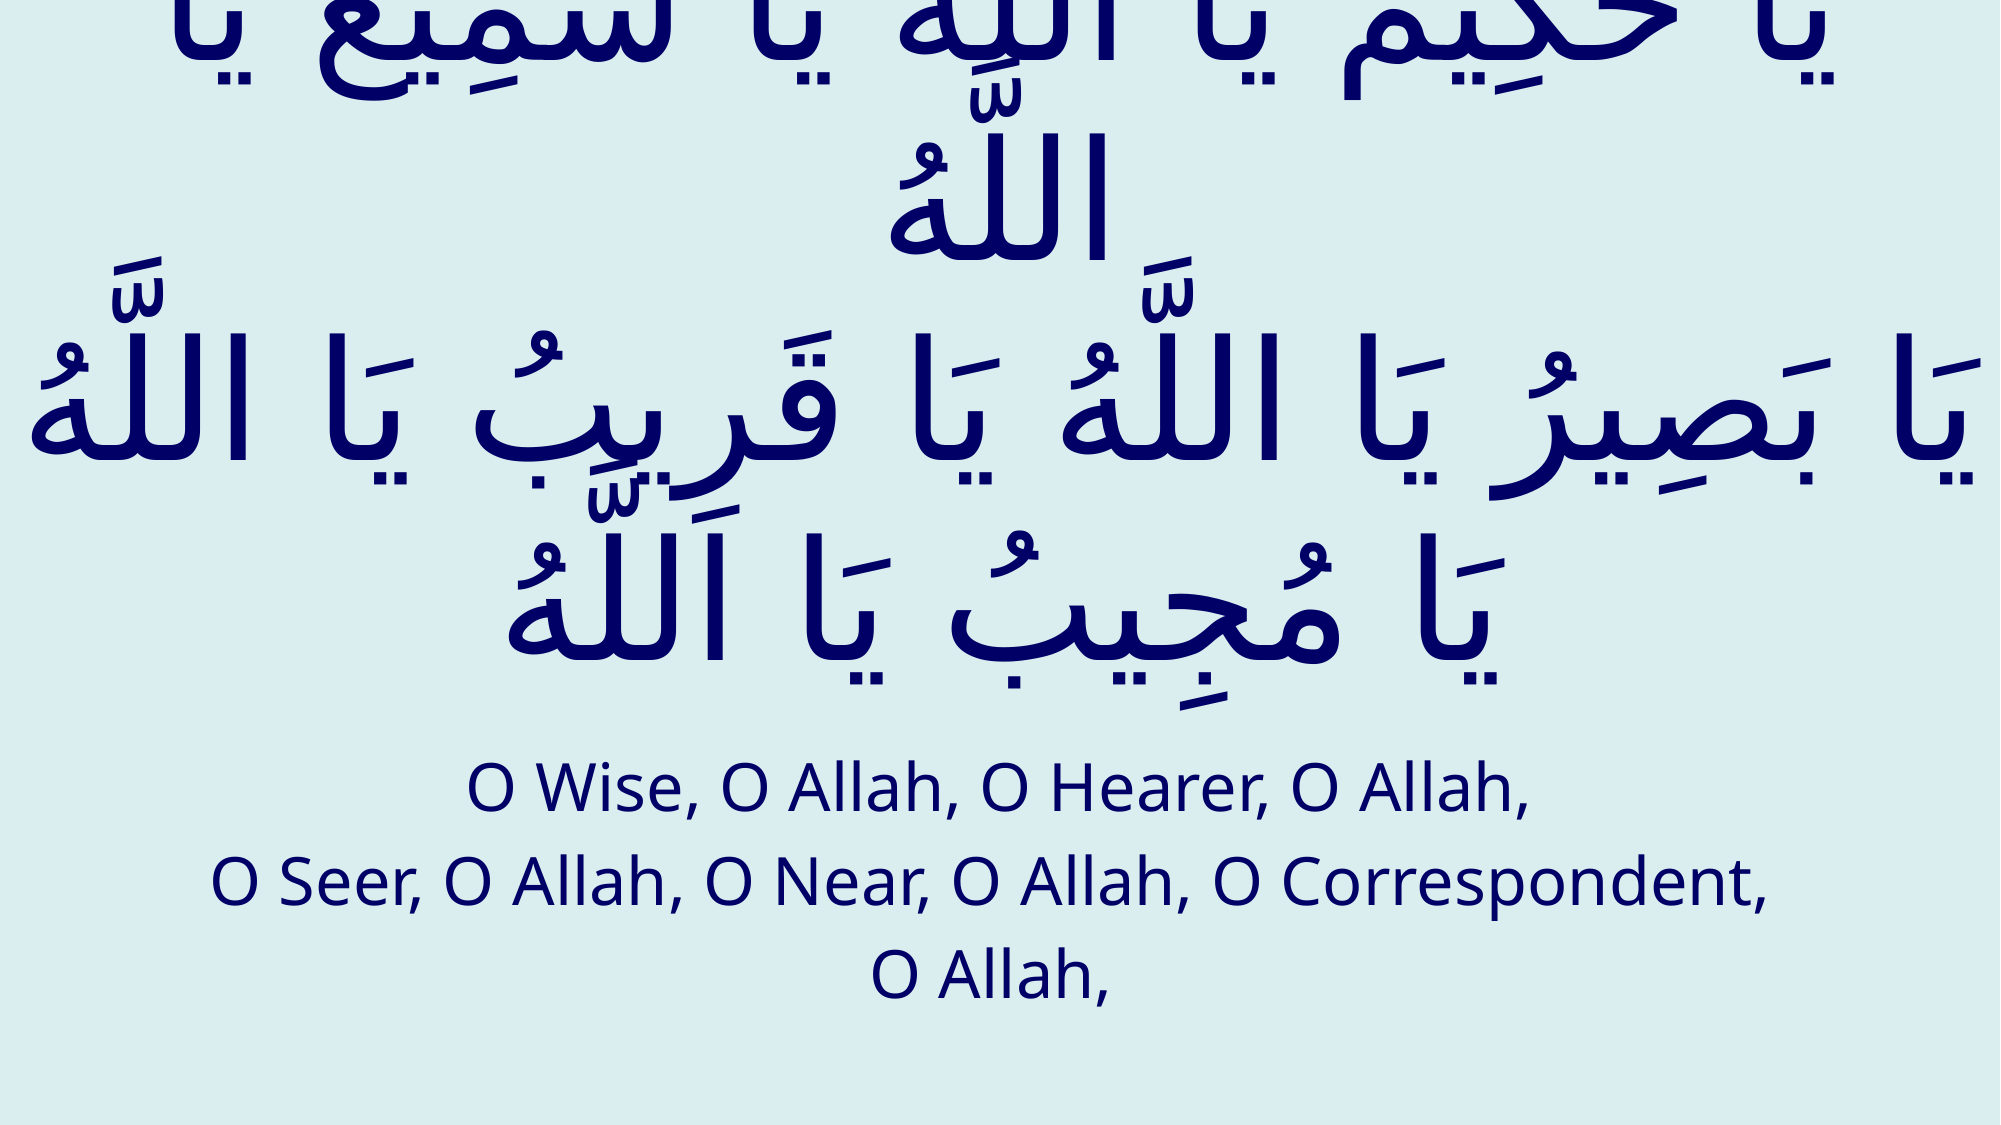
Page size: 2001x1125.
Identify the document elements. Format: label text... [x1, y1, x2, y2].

list O Wise, O Allah, O Hearer, O Allah, O Seer, O Allah, O Near, O Allah, O Correspondent, O Allah, [0, 737, 2000, 1050]
title يَا حَكِيمُ يَا اللَّهُ يَا سَمِيعُ يَا اللَّهُ يَا بَصِيرُ يَا اللَّهُ يَا قَرِيبُ يَا اللَّهُ يَا مُجِيبُ يَا اللَّهُ‏ [0, 200, 2000, 388]
